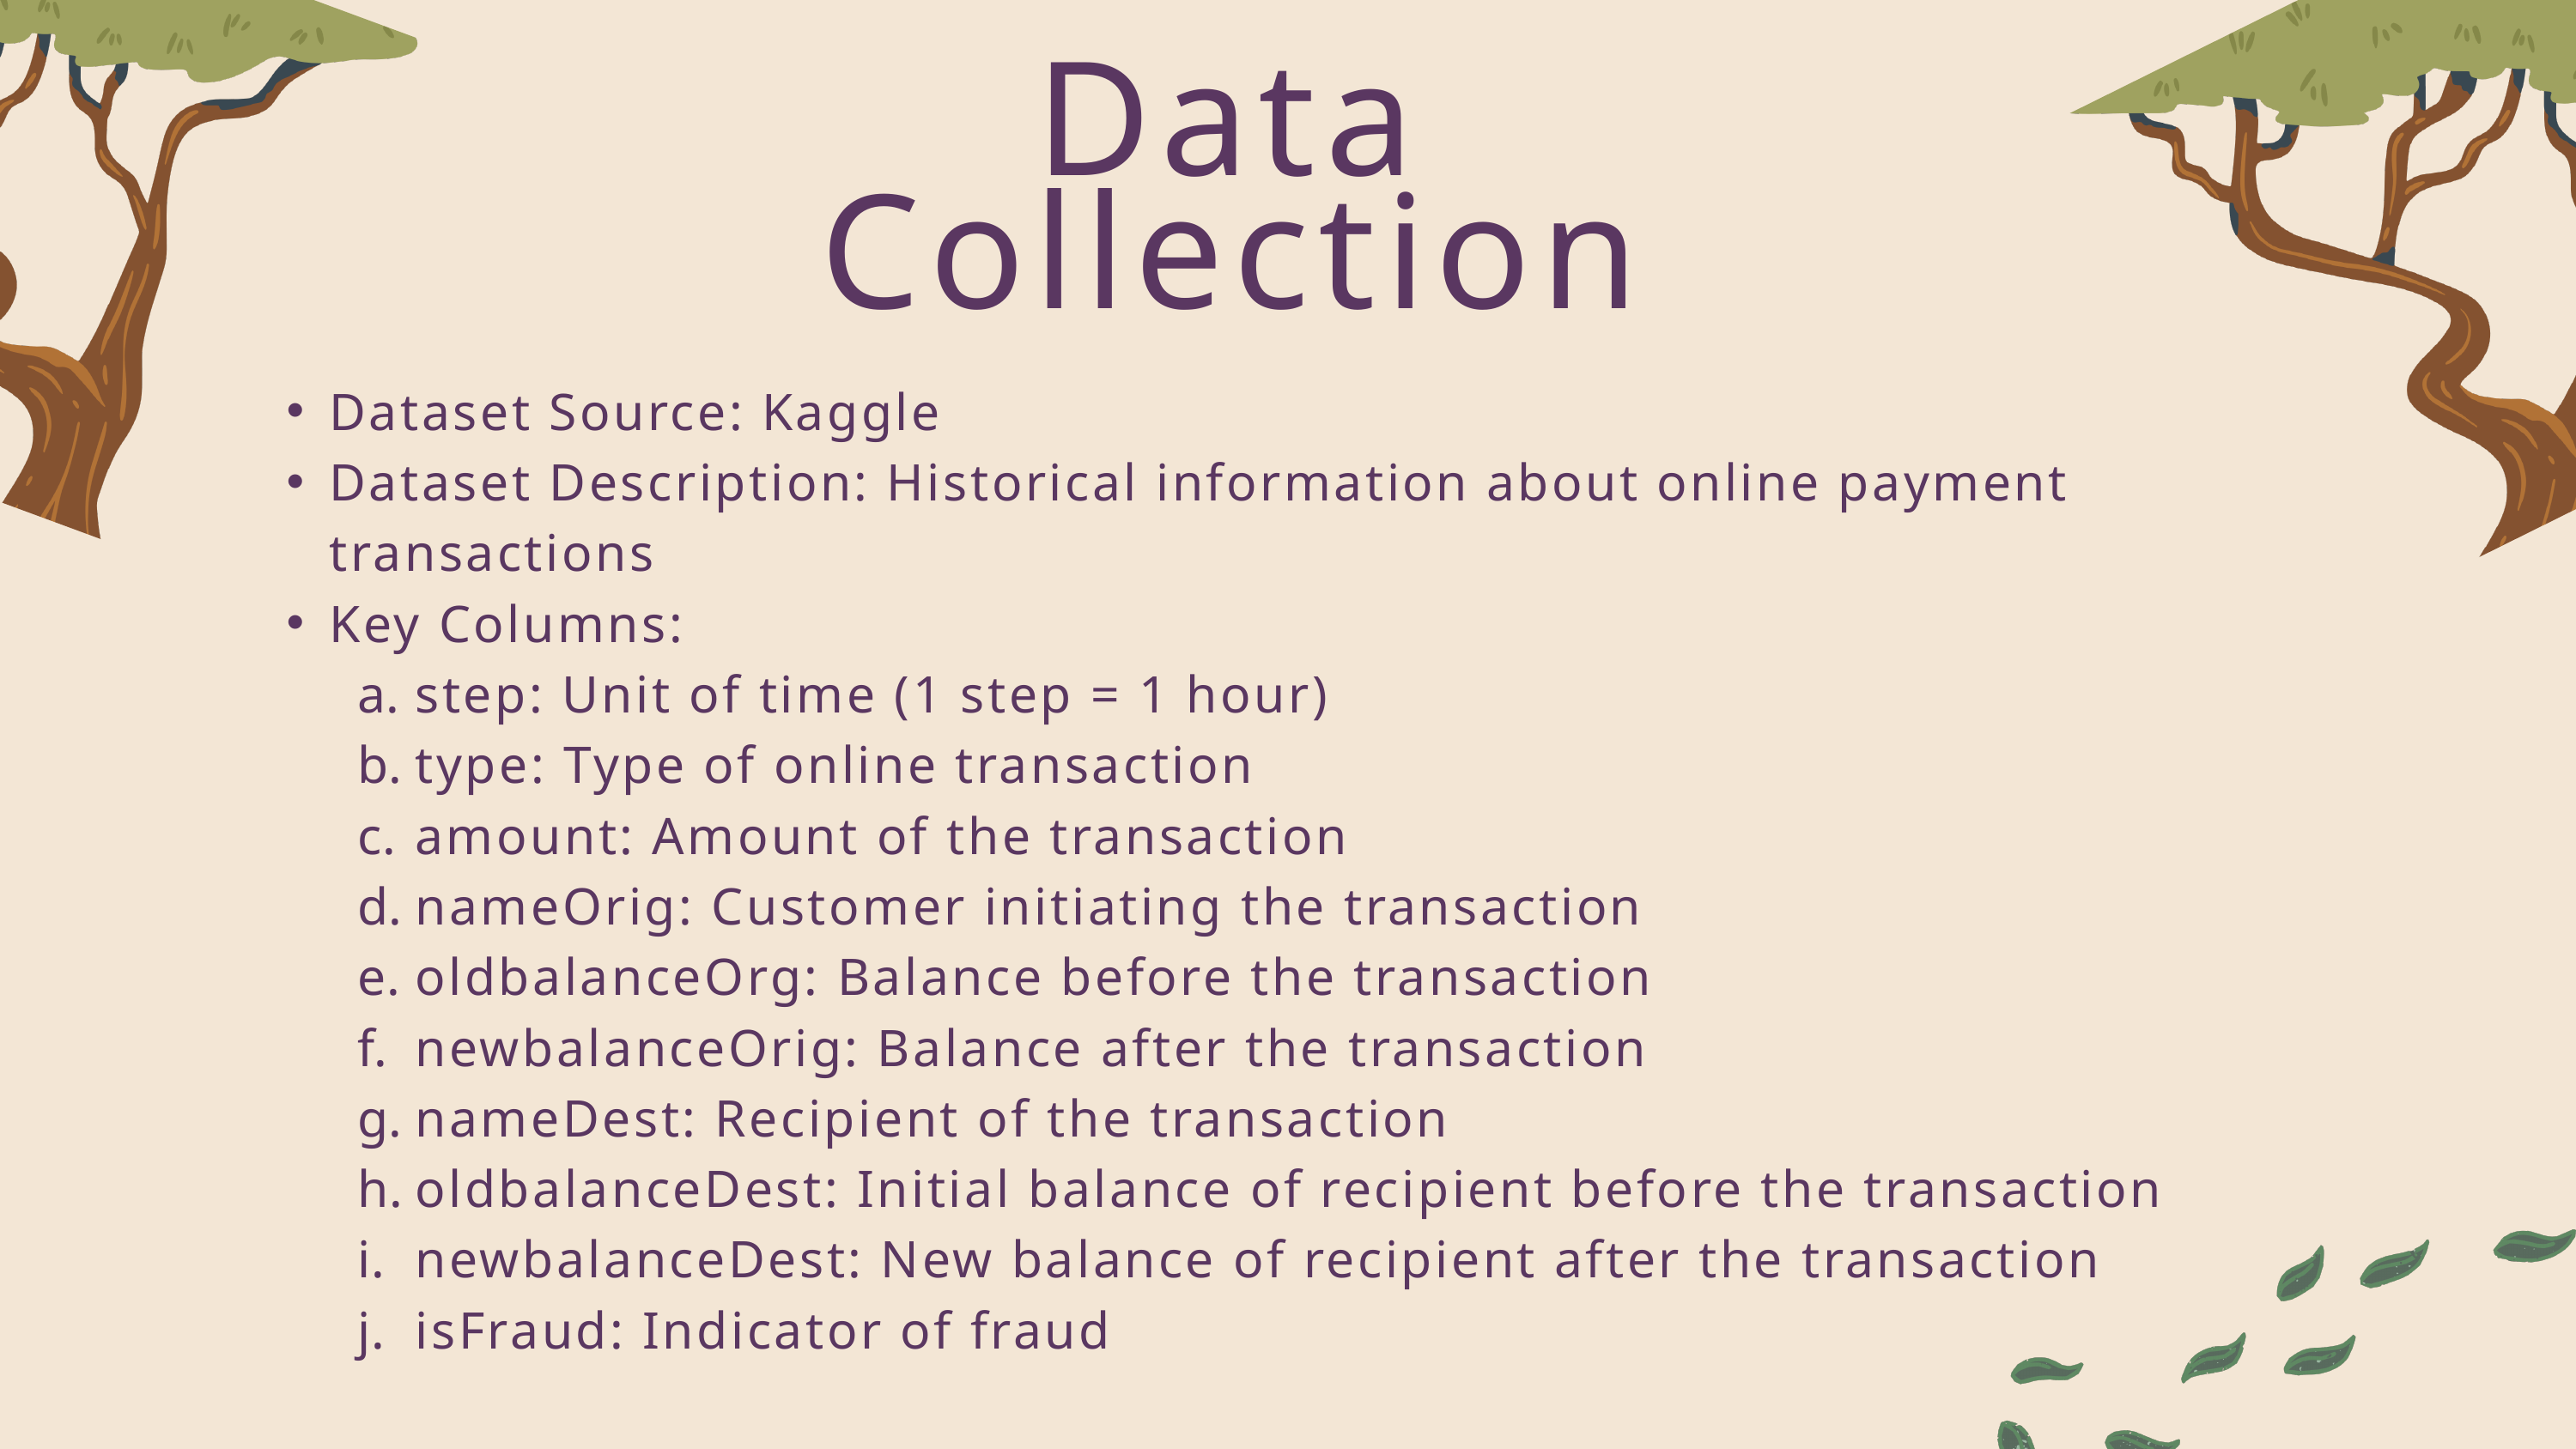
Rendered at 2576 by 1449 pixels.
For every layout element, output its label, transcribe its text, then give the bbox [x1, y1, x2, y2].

text_box [2026, 0, 2576, 653]
text_box [0, 0, 433, 588]
text_box [2287, 1229, 2576, 1449]
text_box Dataset Source: Kaggle Dataset Description: Historical information about online payment transactions Key Columns: step: Unit of time (1 step = 1 hour) type: Type of online transaction amount: Amount of the transaction nameOrig: Customer initiating the transaction oldbalanceOrg: Balance before the transaction newbalanceOrig: Balance after the transaction nameDest: Recipient of the transaction oldbalanceDest: Initial balance of recipient before the transaction newbalanceDest: New balance of recipient after the transaction isFraud: Indicator of fraud [243, 352, 2287, 1449]
text_box Data Collection [602, 74, 1858, 341]
